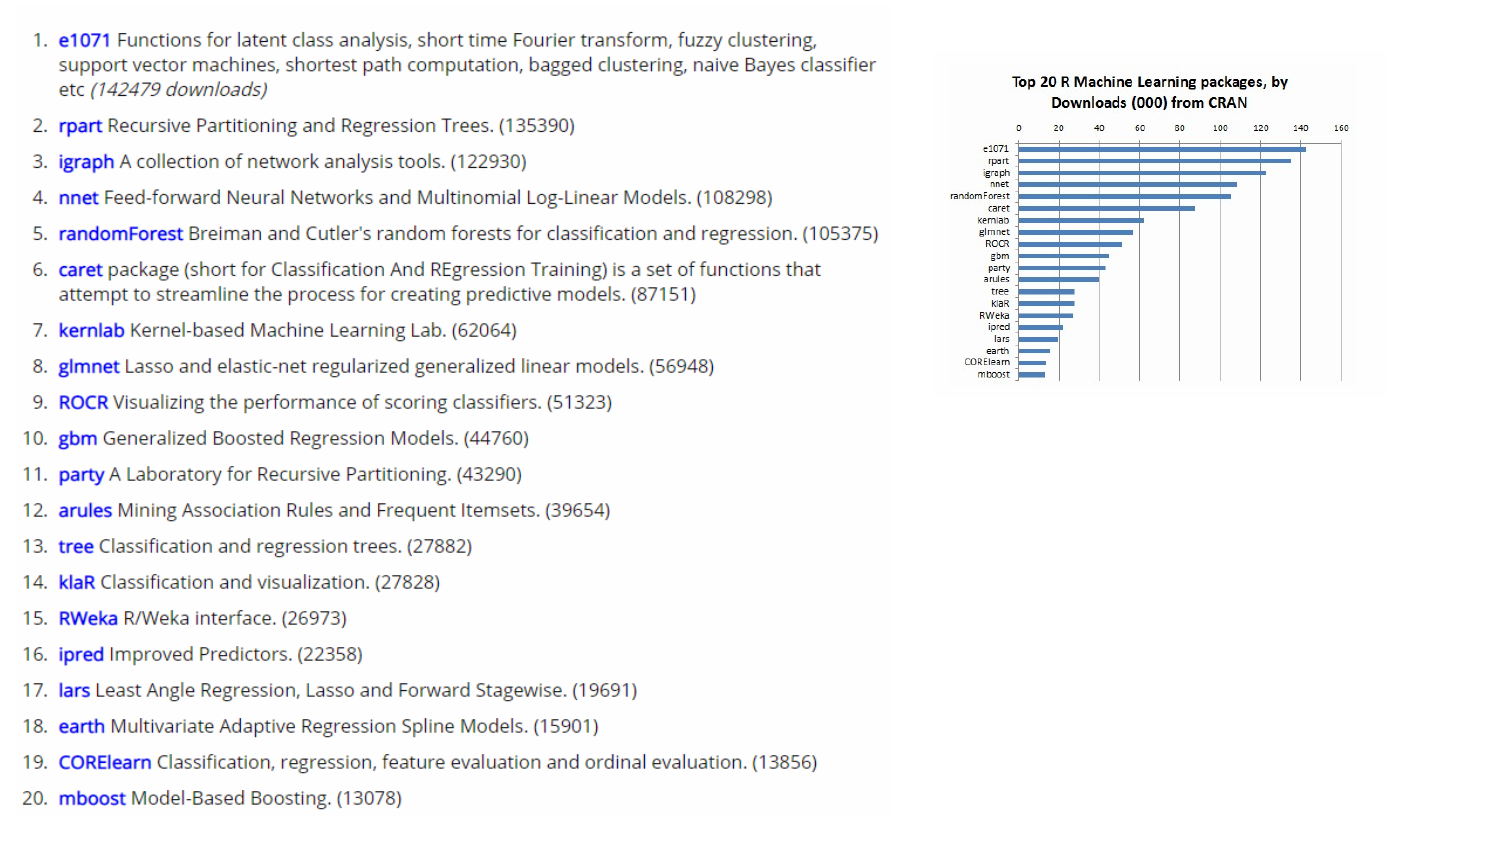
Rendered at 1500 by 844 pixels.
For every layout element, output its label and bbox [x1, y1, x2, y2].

picture [15, 5, 890, 816]
picture [933, 50, 1386, 397]
